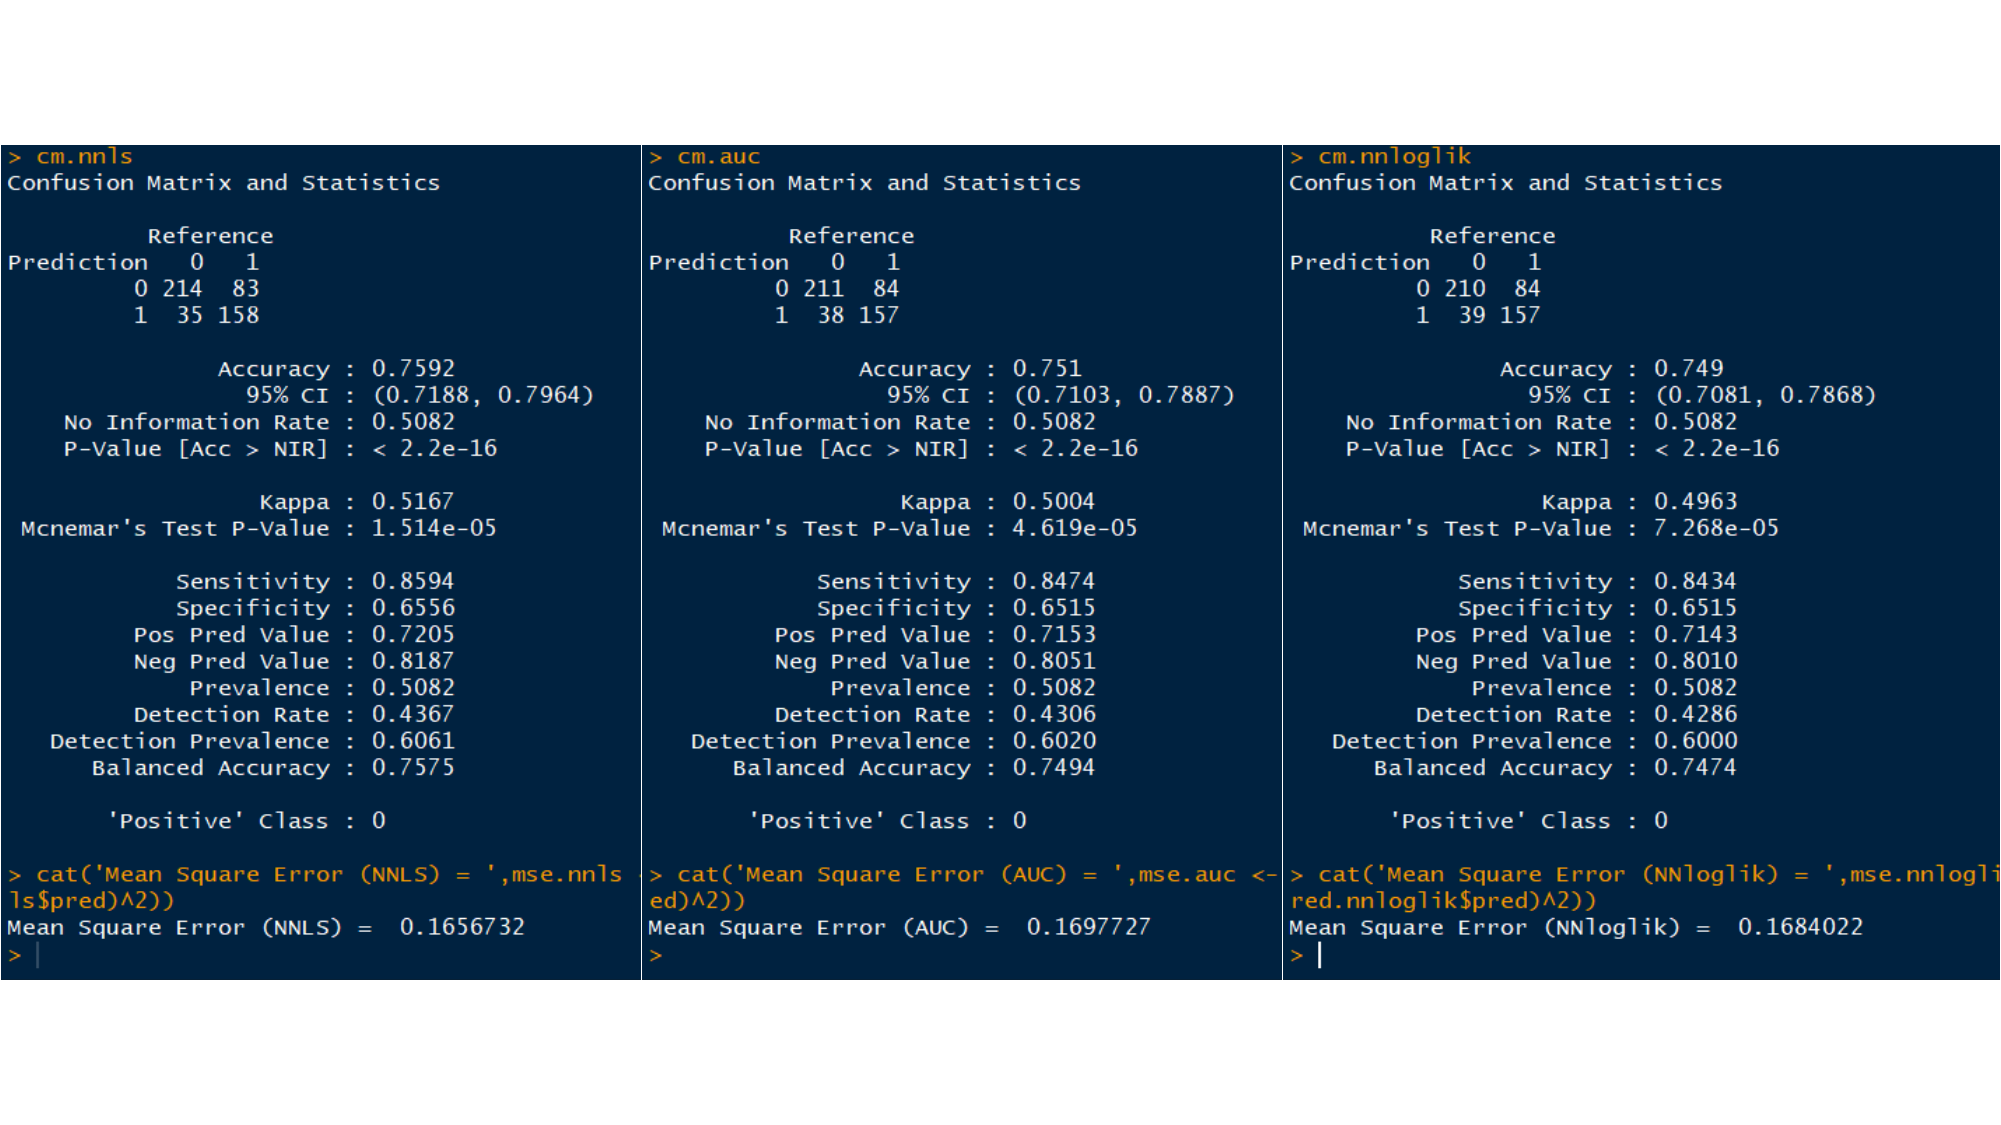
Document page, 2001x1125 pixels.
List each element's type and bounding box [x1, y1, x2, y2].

text_box [0, 144, 2000, 981]
